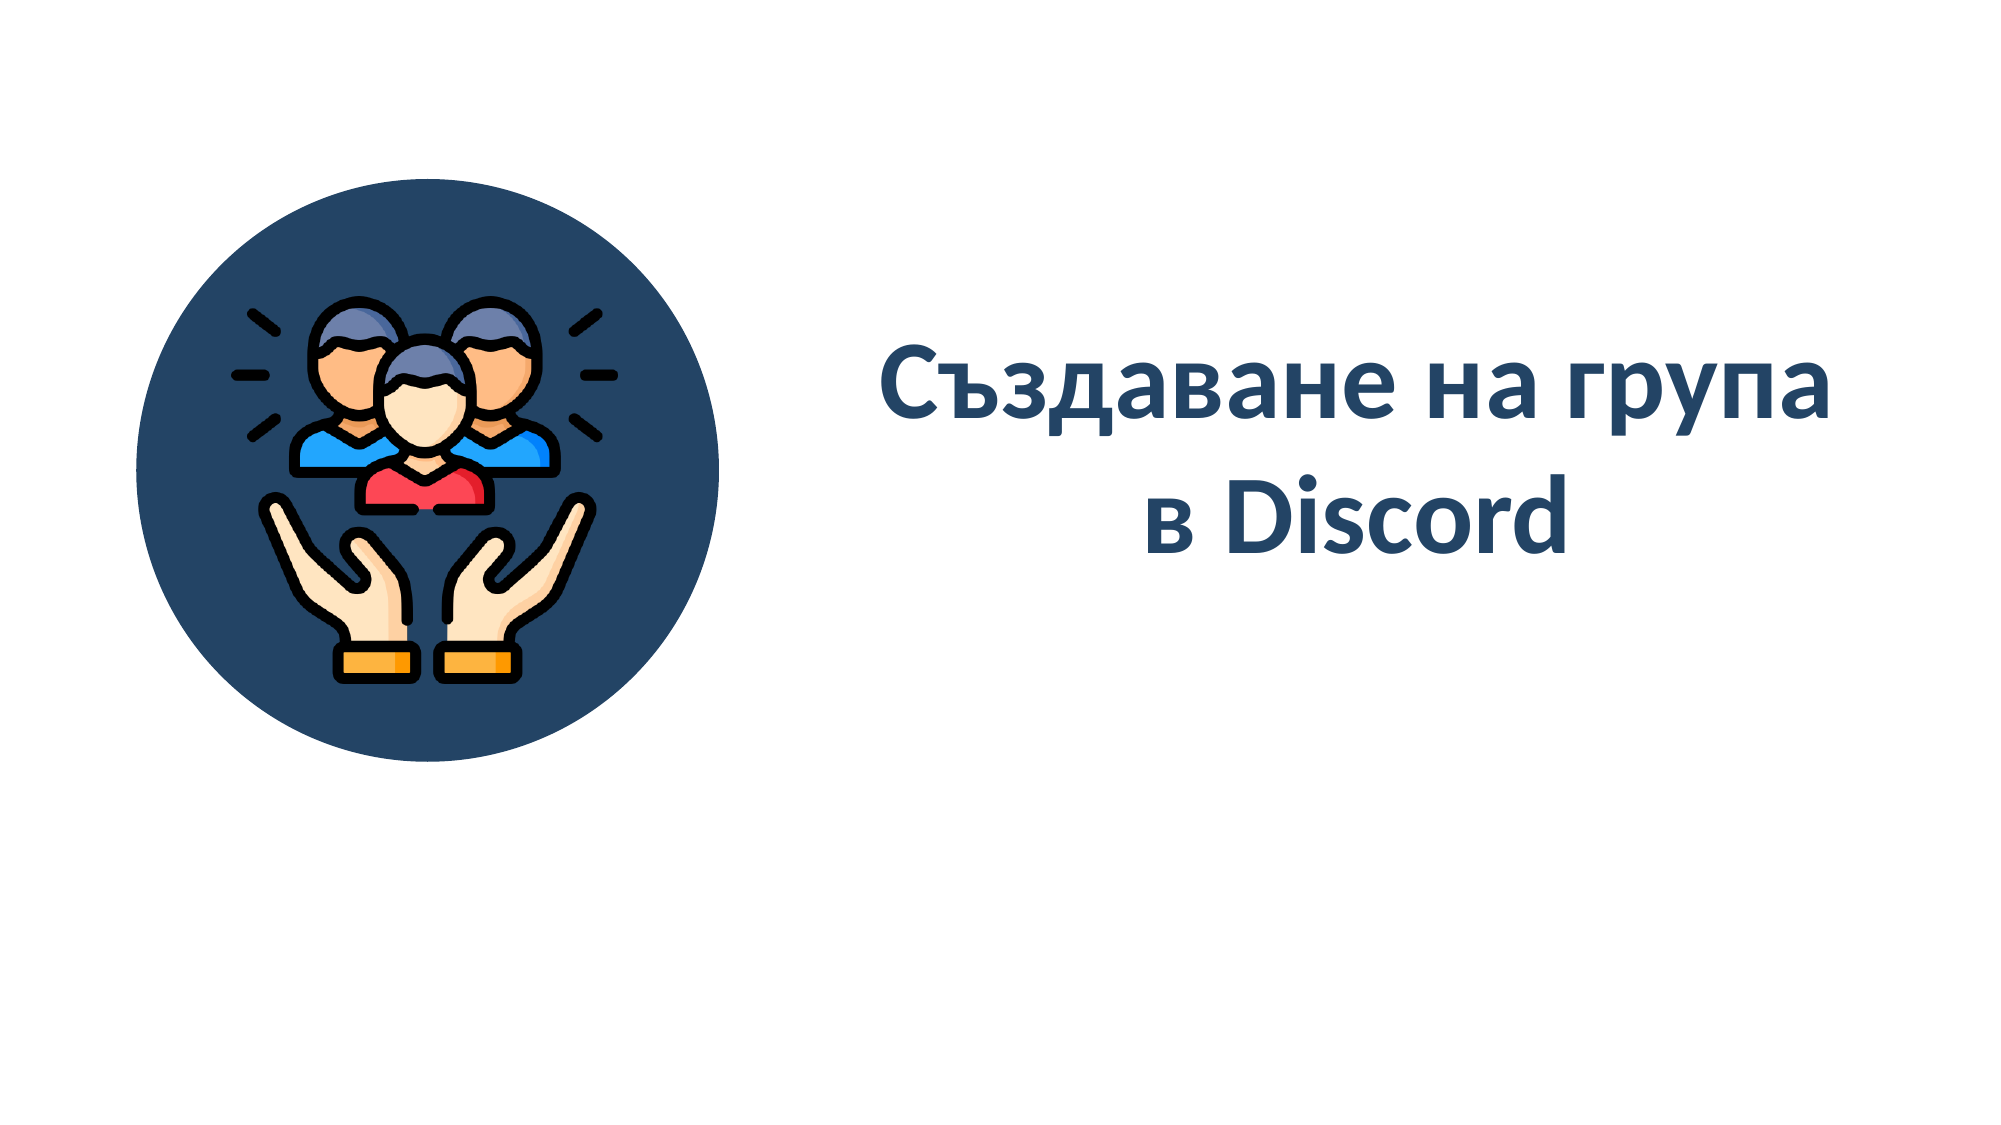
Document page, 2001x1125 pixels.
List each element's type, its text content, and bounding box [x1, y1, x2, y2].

title Създаване на група в Discord [859, 296, 1855, 585]
picture [230, 296, 618, 684]
